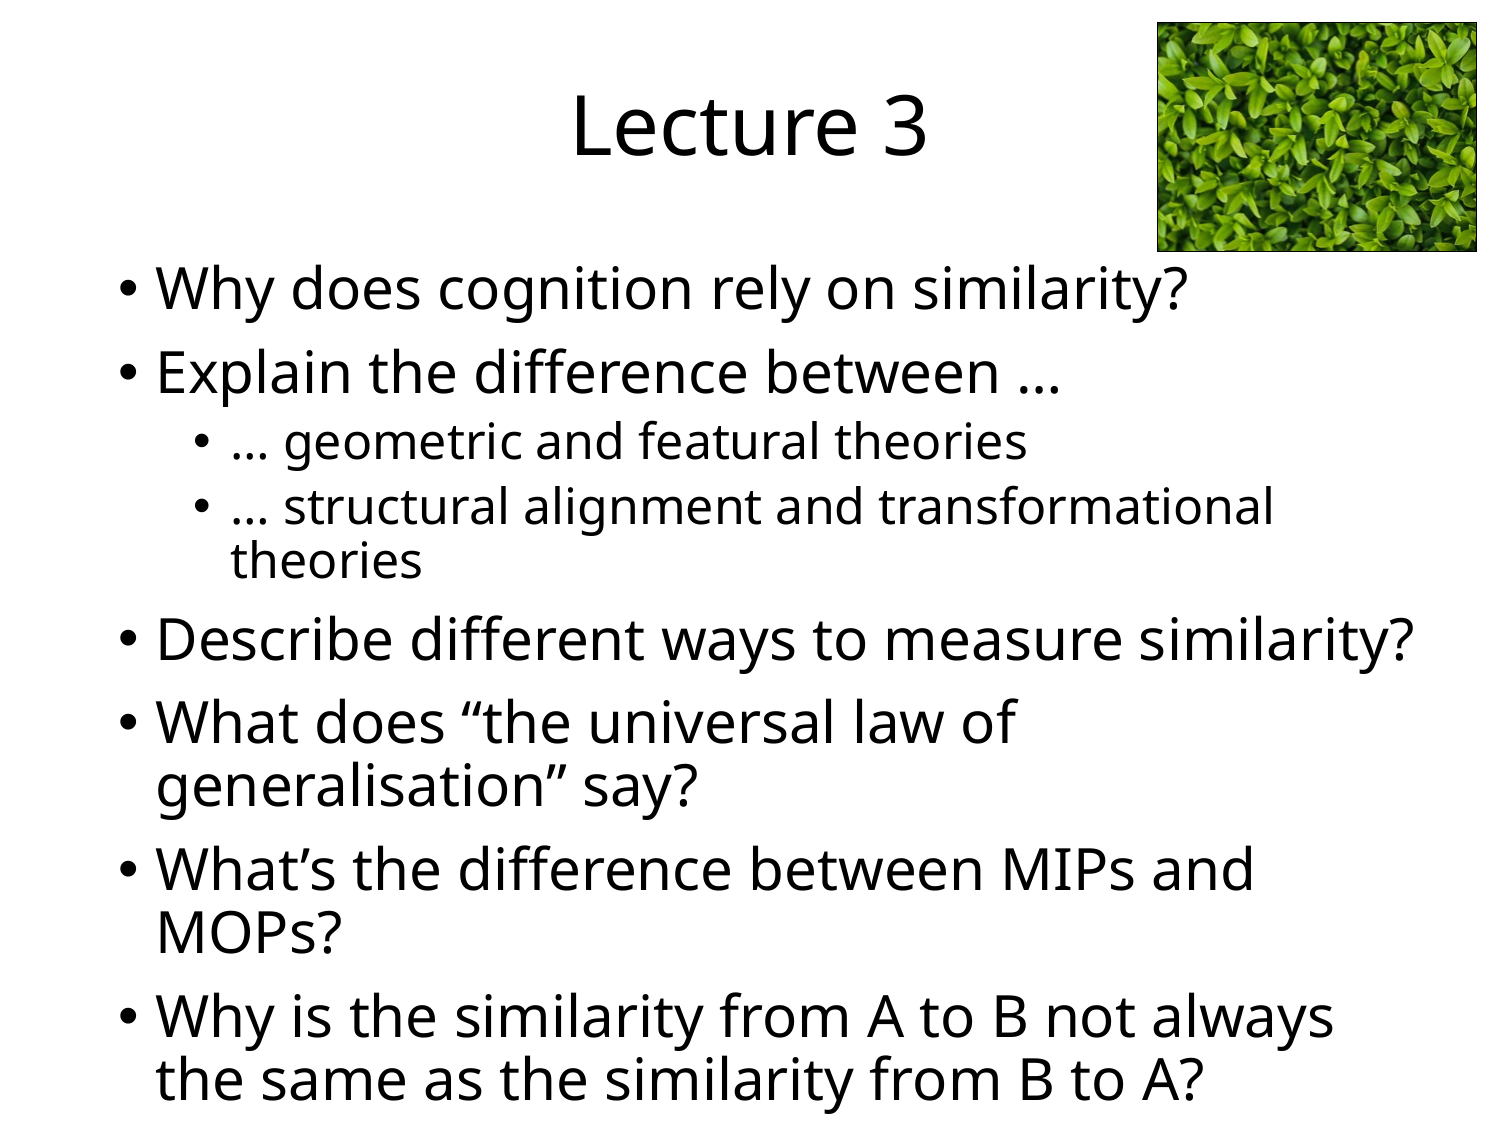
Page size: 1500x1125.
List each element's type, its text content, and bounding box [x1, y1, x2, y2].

picture [1157, 22, 1477, 252]
title Lecture 3 [103, 59, 1157, 198]
list Why does cognition rely on similarity? Explain the difference between … … geometric and featural theories … structural alignment and transformational theories Describe different ways to measure similarity? What does “the universal law of generalisation” say? What’s the difference between MIPs and MOPs? Why is the similarity from A to B not always the same as the similarity from B to A? Do different theories explain this differently? [103, 251, 1436, 1014]
